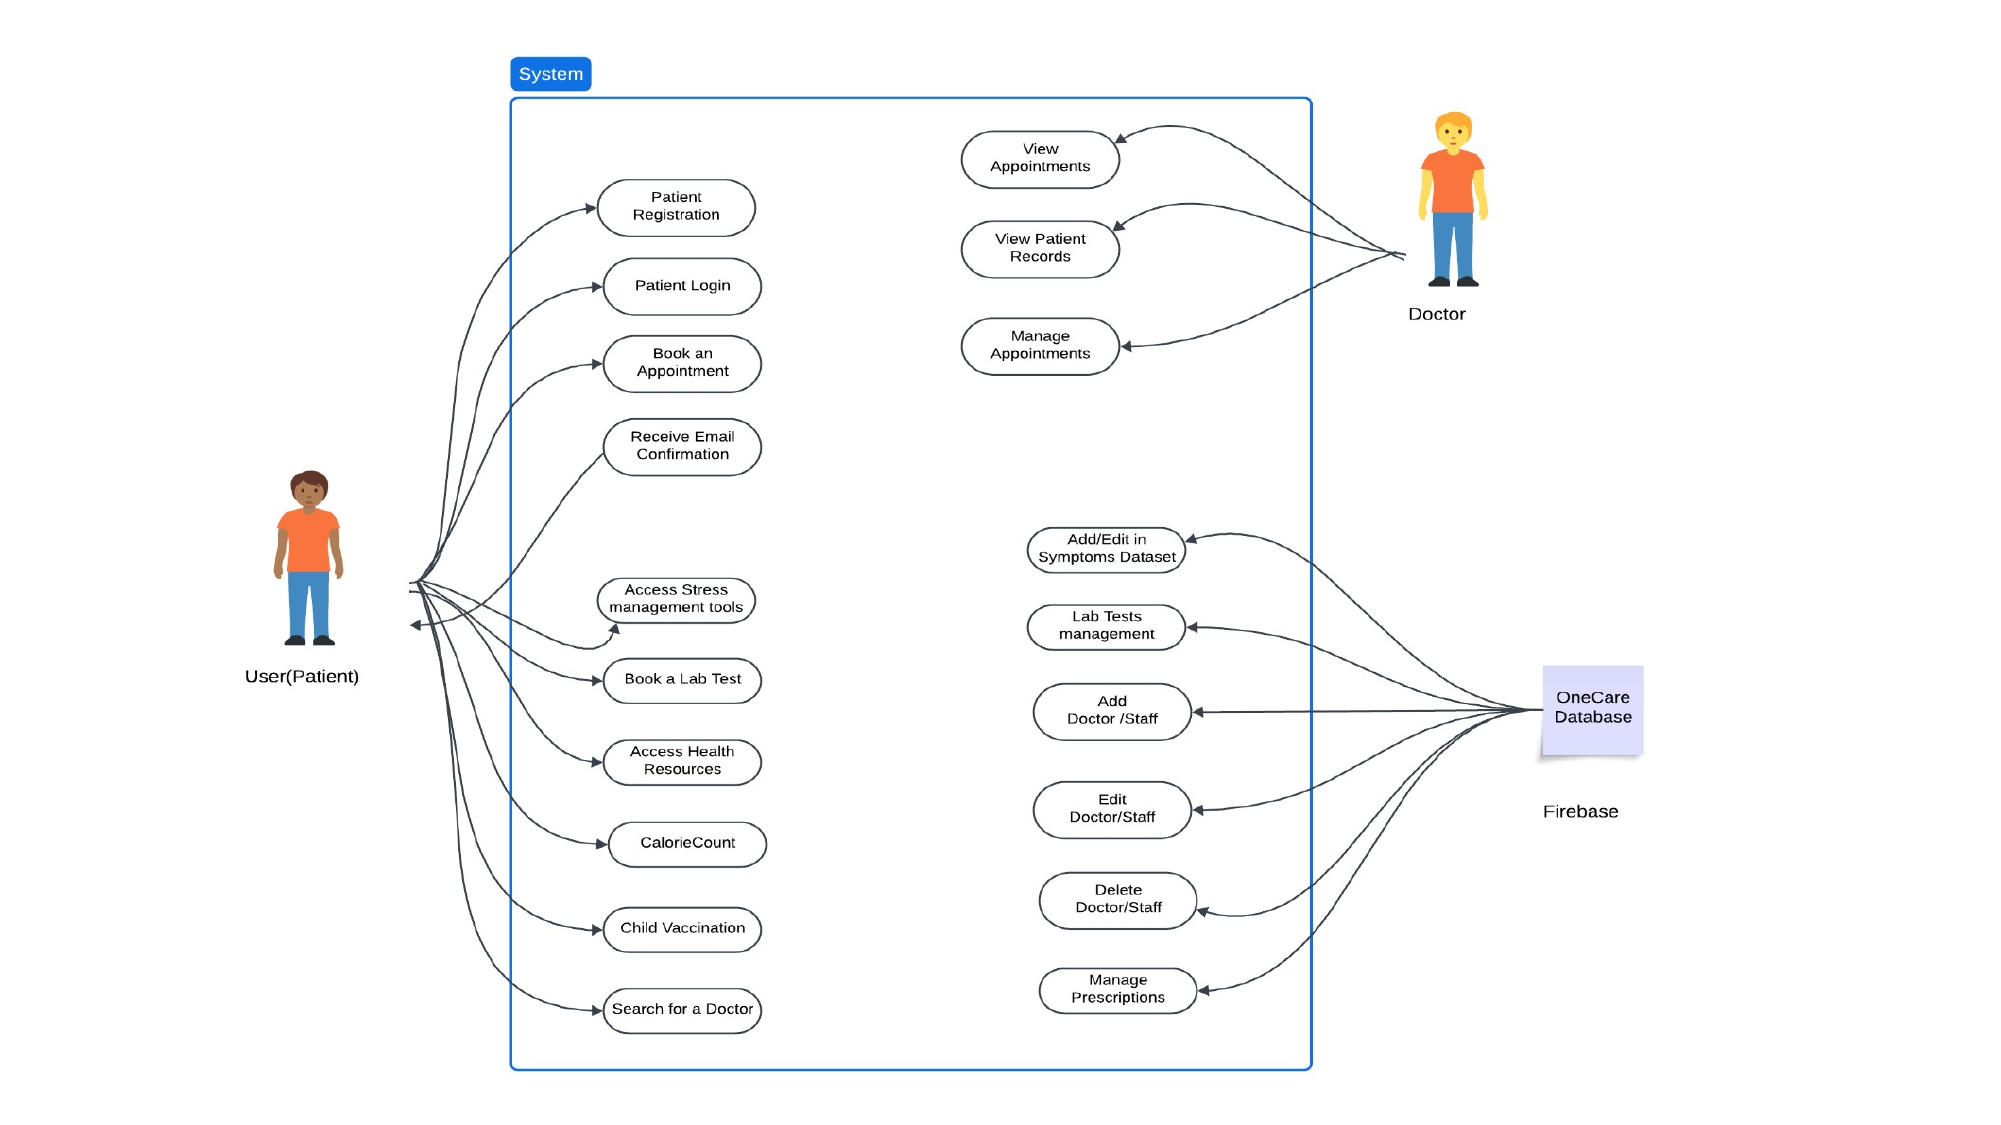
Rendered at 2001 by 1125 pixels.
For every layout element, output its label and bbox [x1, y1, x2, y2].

picture [183, 34, 1695, 1092]
